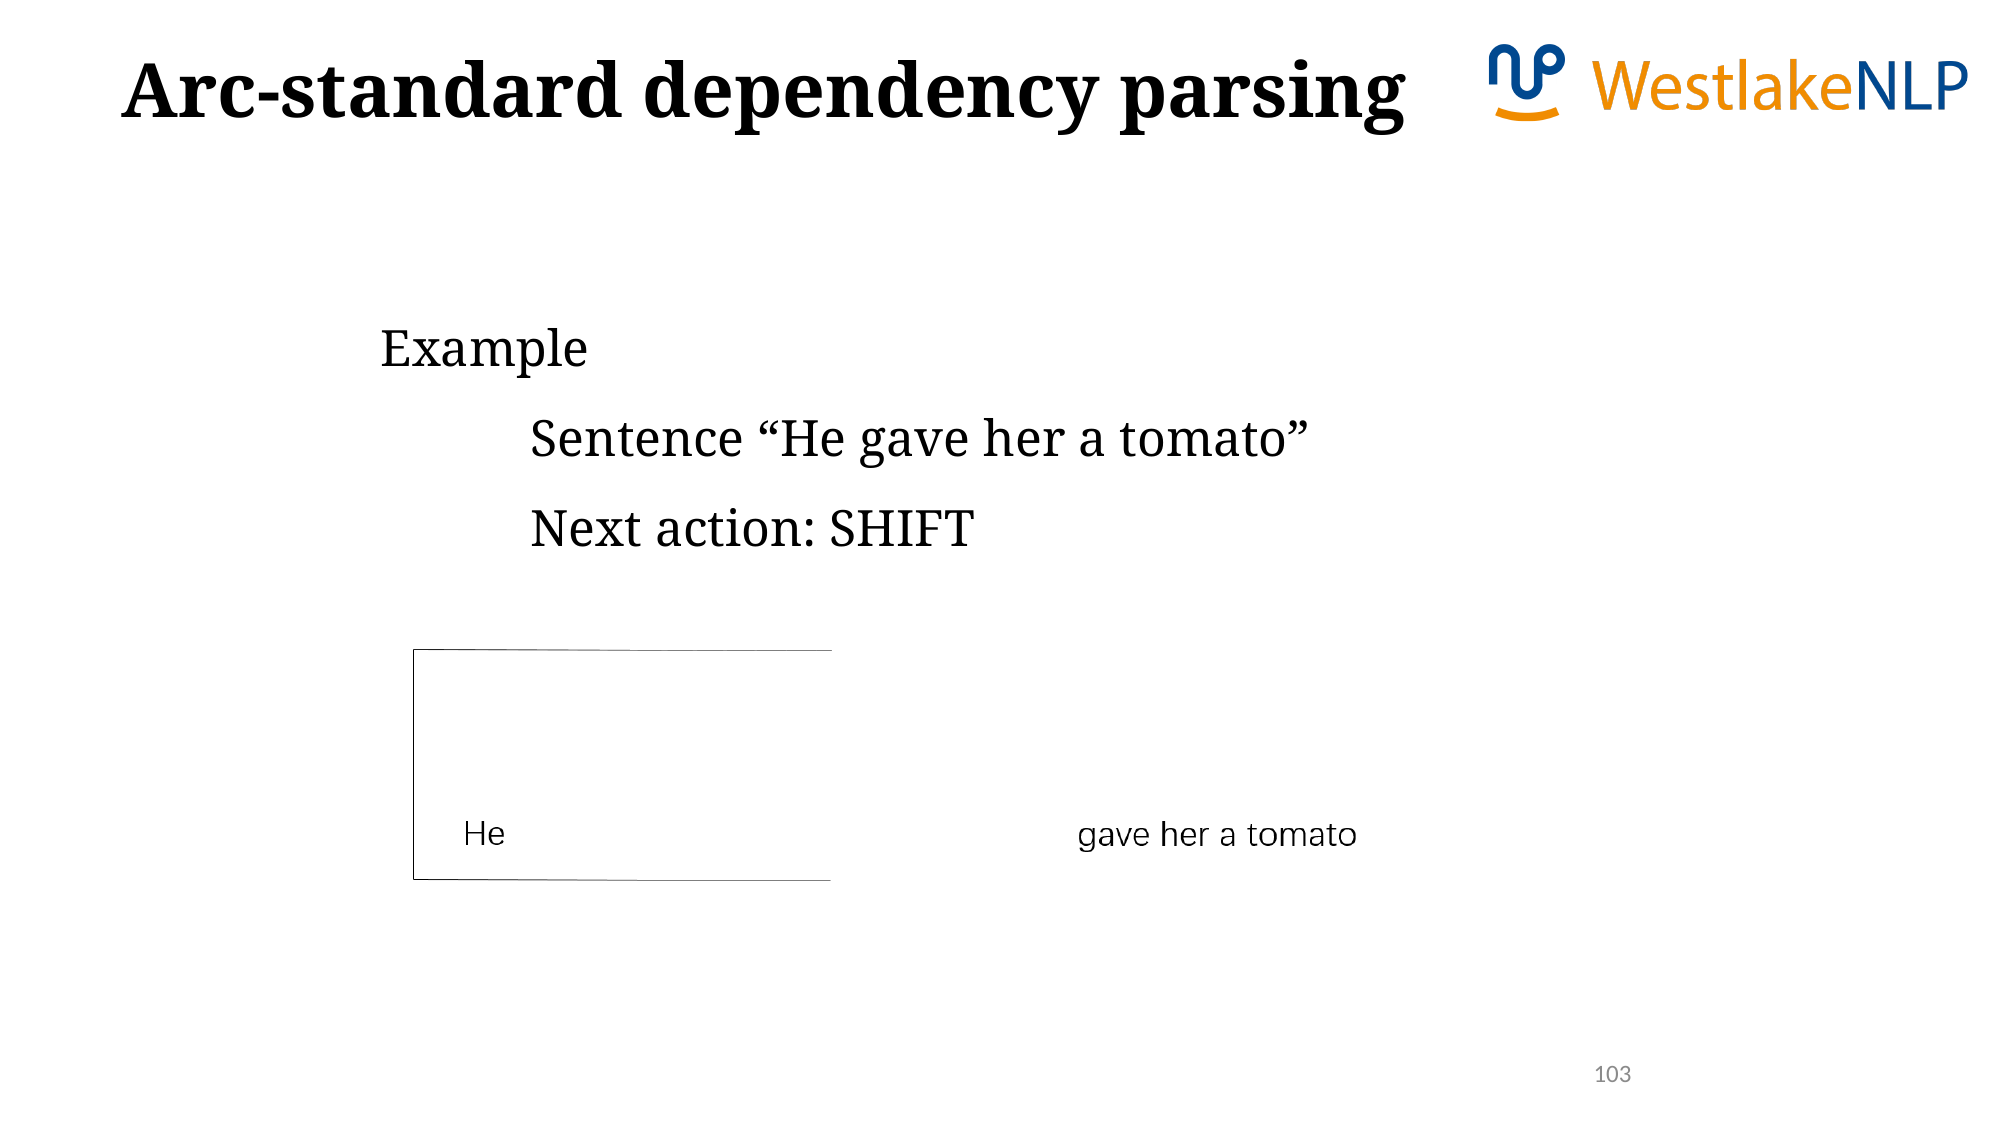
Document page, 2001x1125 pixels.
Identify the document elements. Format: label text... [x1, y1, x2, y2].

text_box Example Sentence “He gave her a tomato” Next action: SHIFT [366, 278, 1635, 564]
picture [388, 628, 1612, 1022]
text_box Arc-standard dependency parsing [107, 35, 1459, 141]
slide_number 103 [1309, 1042, 1647, 1103]
picture [1459, 0, 2000, 170]
